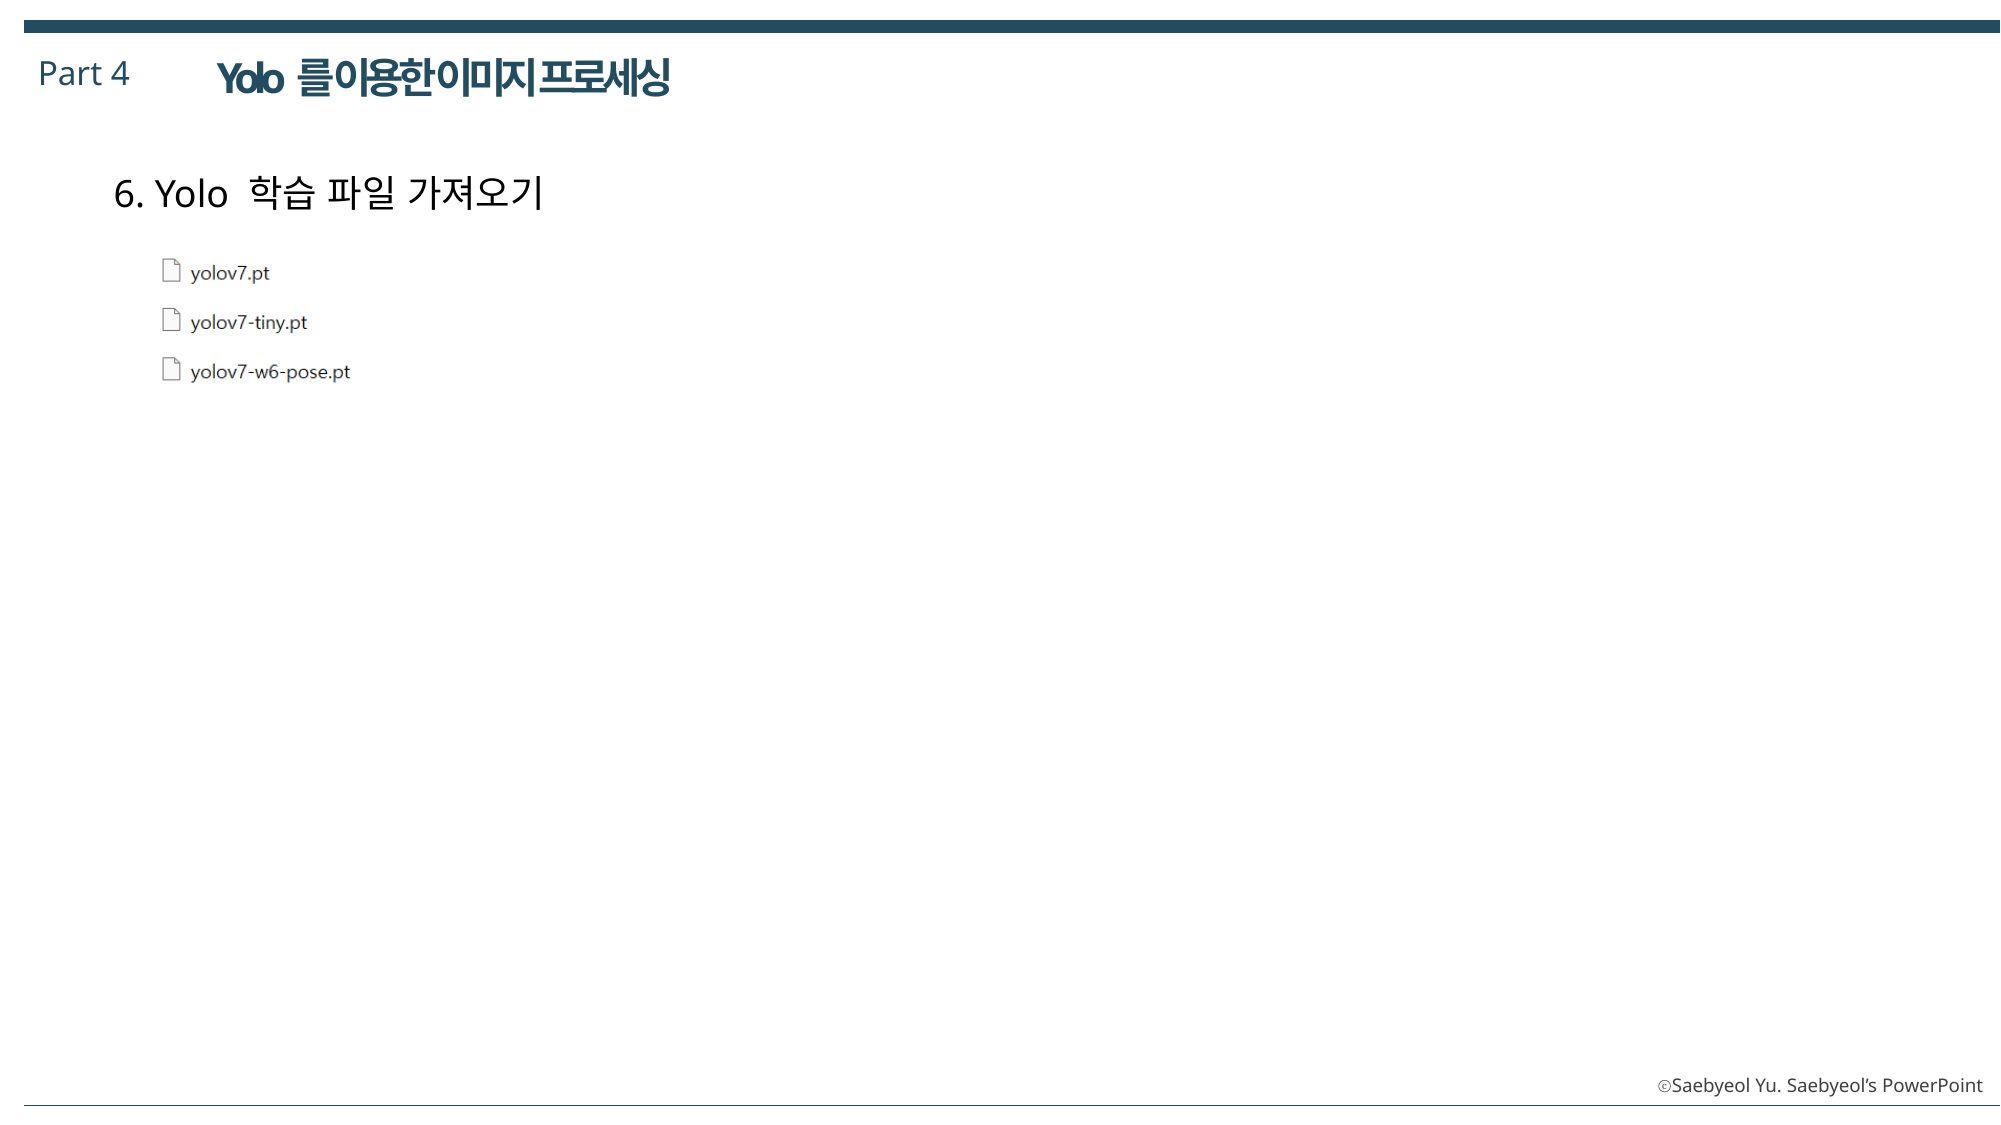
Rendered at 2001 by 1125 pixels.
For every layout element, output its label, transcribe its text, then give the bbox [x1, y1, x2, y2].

picture [150, 246, 392, 393]
text_box 6. Yolo 학습 파일 가져오기 [98, 162, 560, 223]
text_box Yolo를 이용한 이미지 프로세싱 [201, 44, 689, 110]
text_box Part 4 [23, 44, 145, 100]
